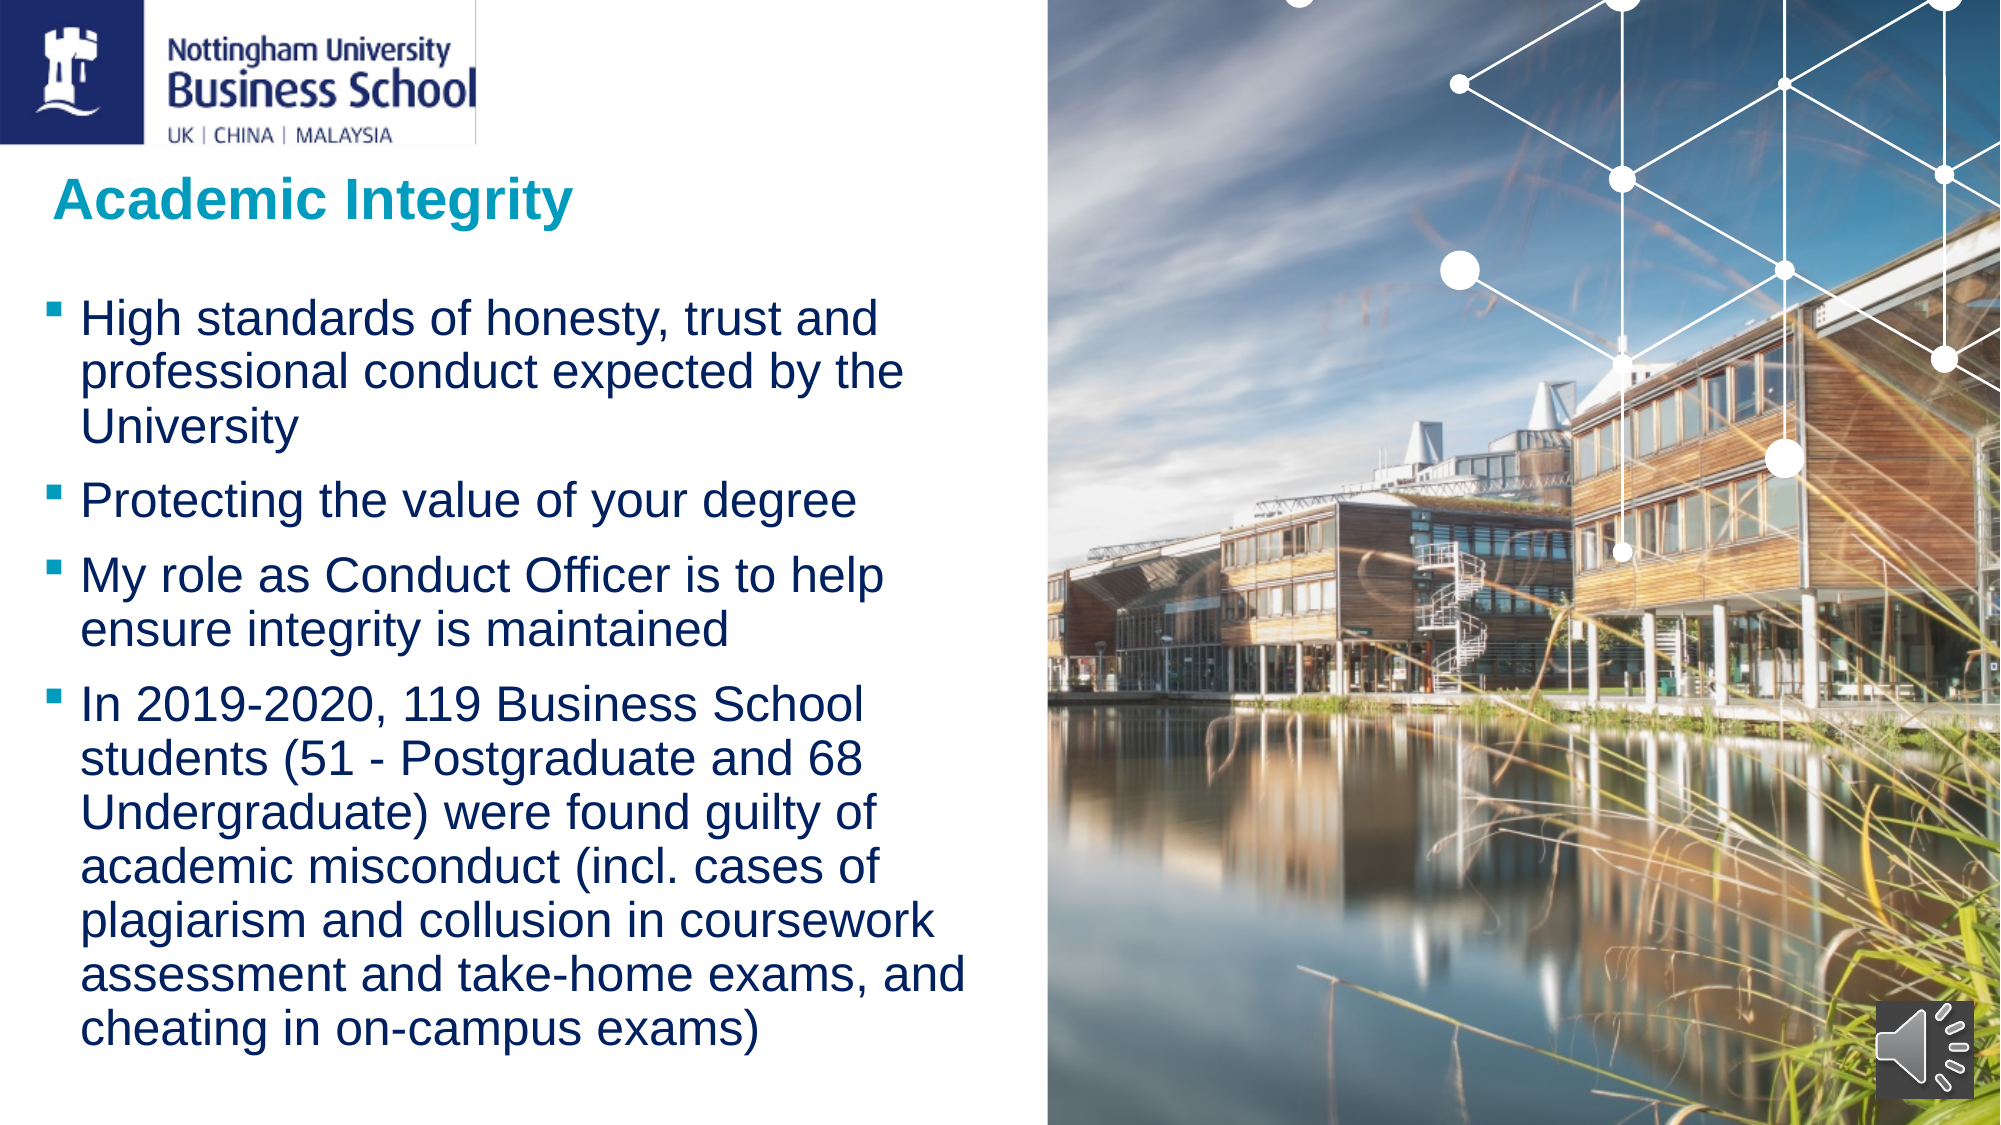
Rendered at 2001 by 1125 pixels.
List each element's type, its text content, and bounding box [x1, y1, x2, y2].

picture [0, 0, 498, 162]
text_box [0, 0, 1047, 1125]
picture [1047, 0, 2000, 1125]
list Academic Integrity [37, 161, 891, 265]
list High standards of honesty, trust and professional conduct expected by the University Protecting the value of your degree My role as Conduct Officer is to help ensure integrity is maintained In 2019-2020, 119 Business School students (51 - Postgraduate and 68 Undergraduate) were found guilty of academic misconduct (incl. cases of plagiarism and collusion in coursework assessment and take-home exams, and cheating in on-campus exams) [27, 284, 1047, 900]
